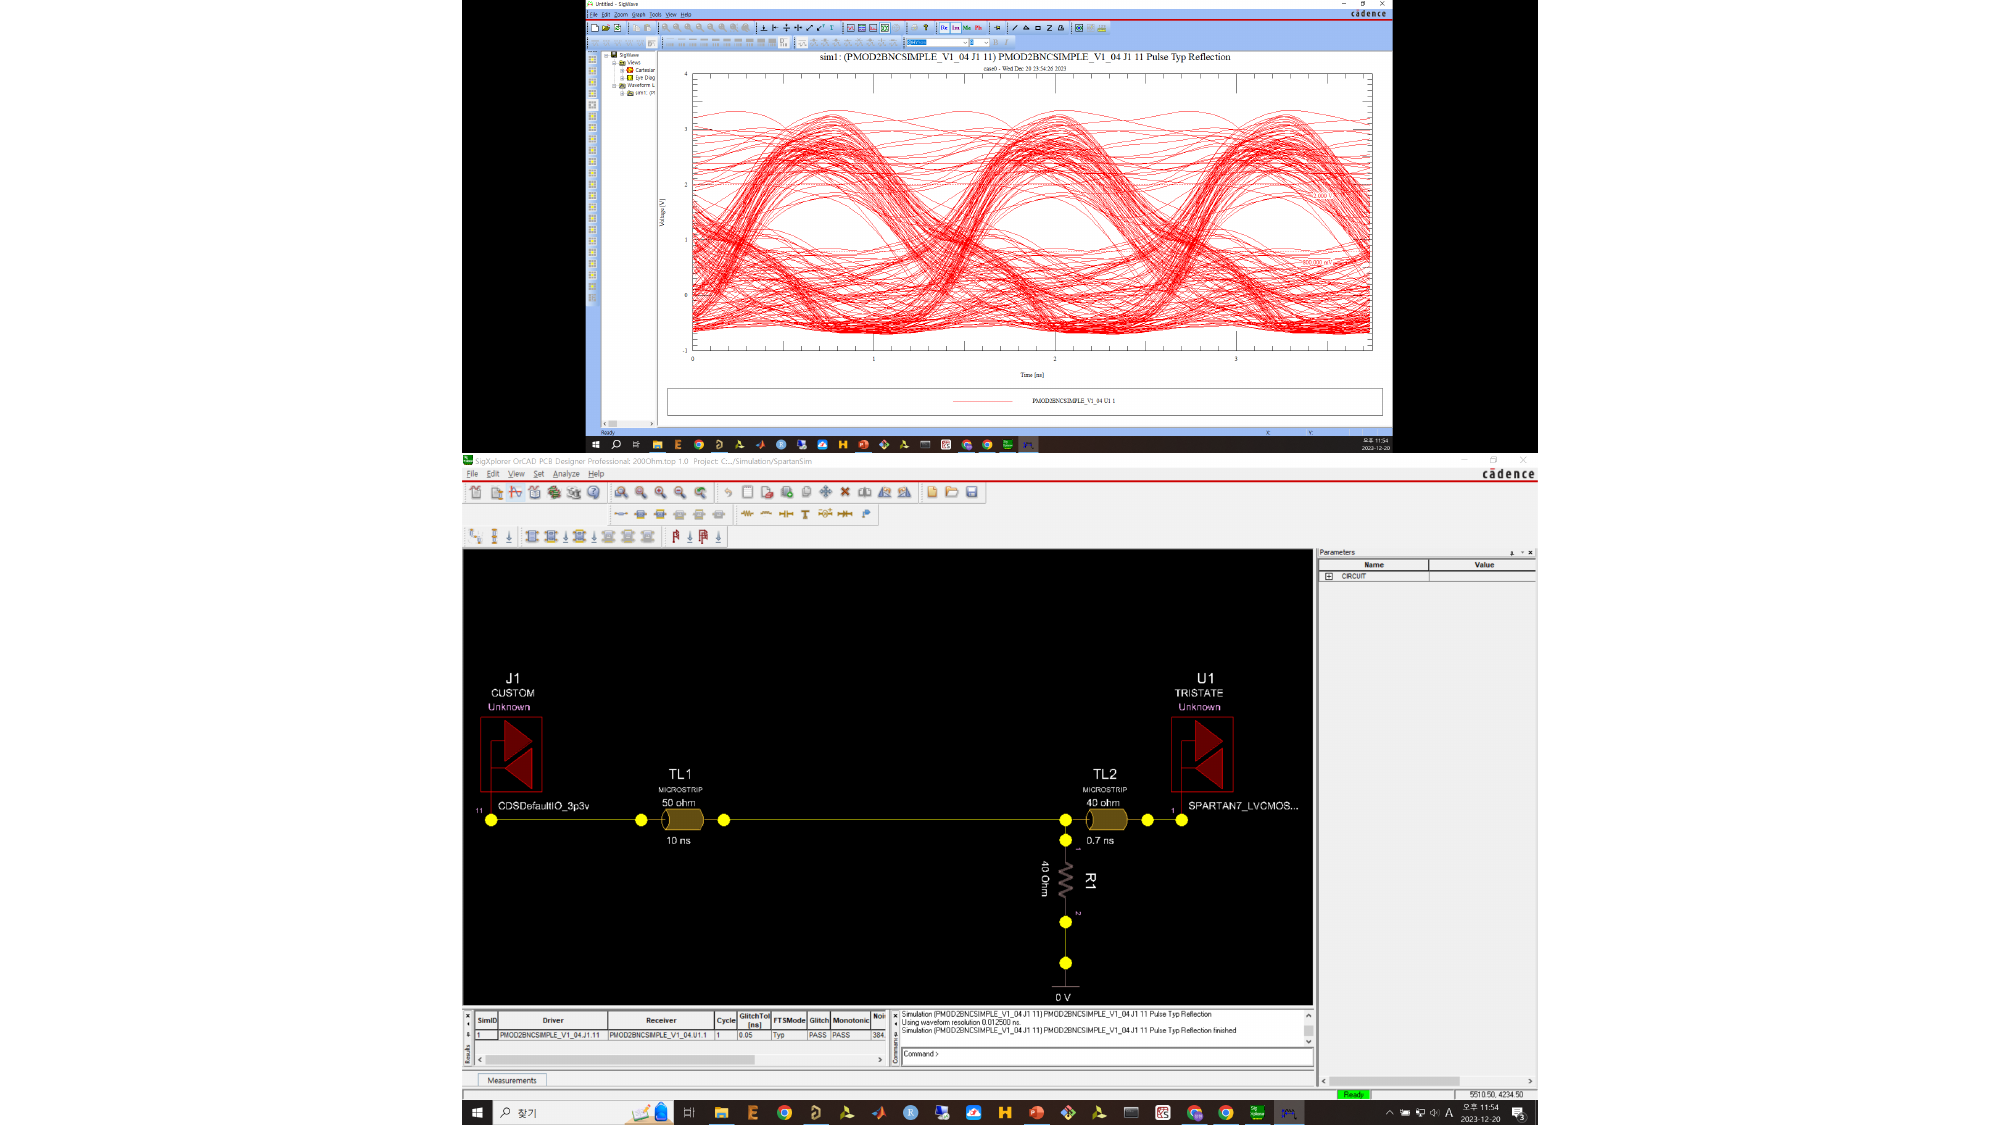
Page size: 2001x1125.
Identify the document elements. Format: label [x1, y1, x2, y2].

picture [462, 0, 1538, 1125]
